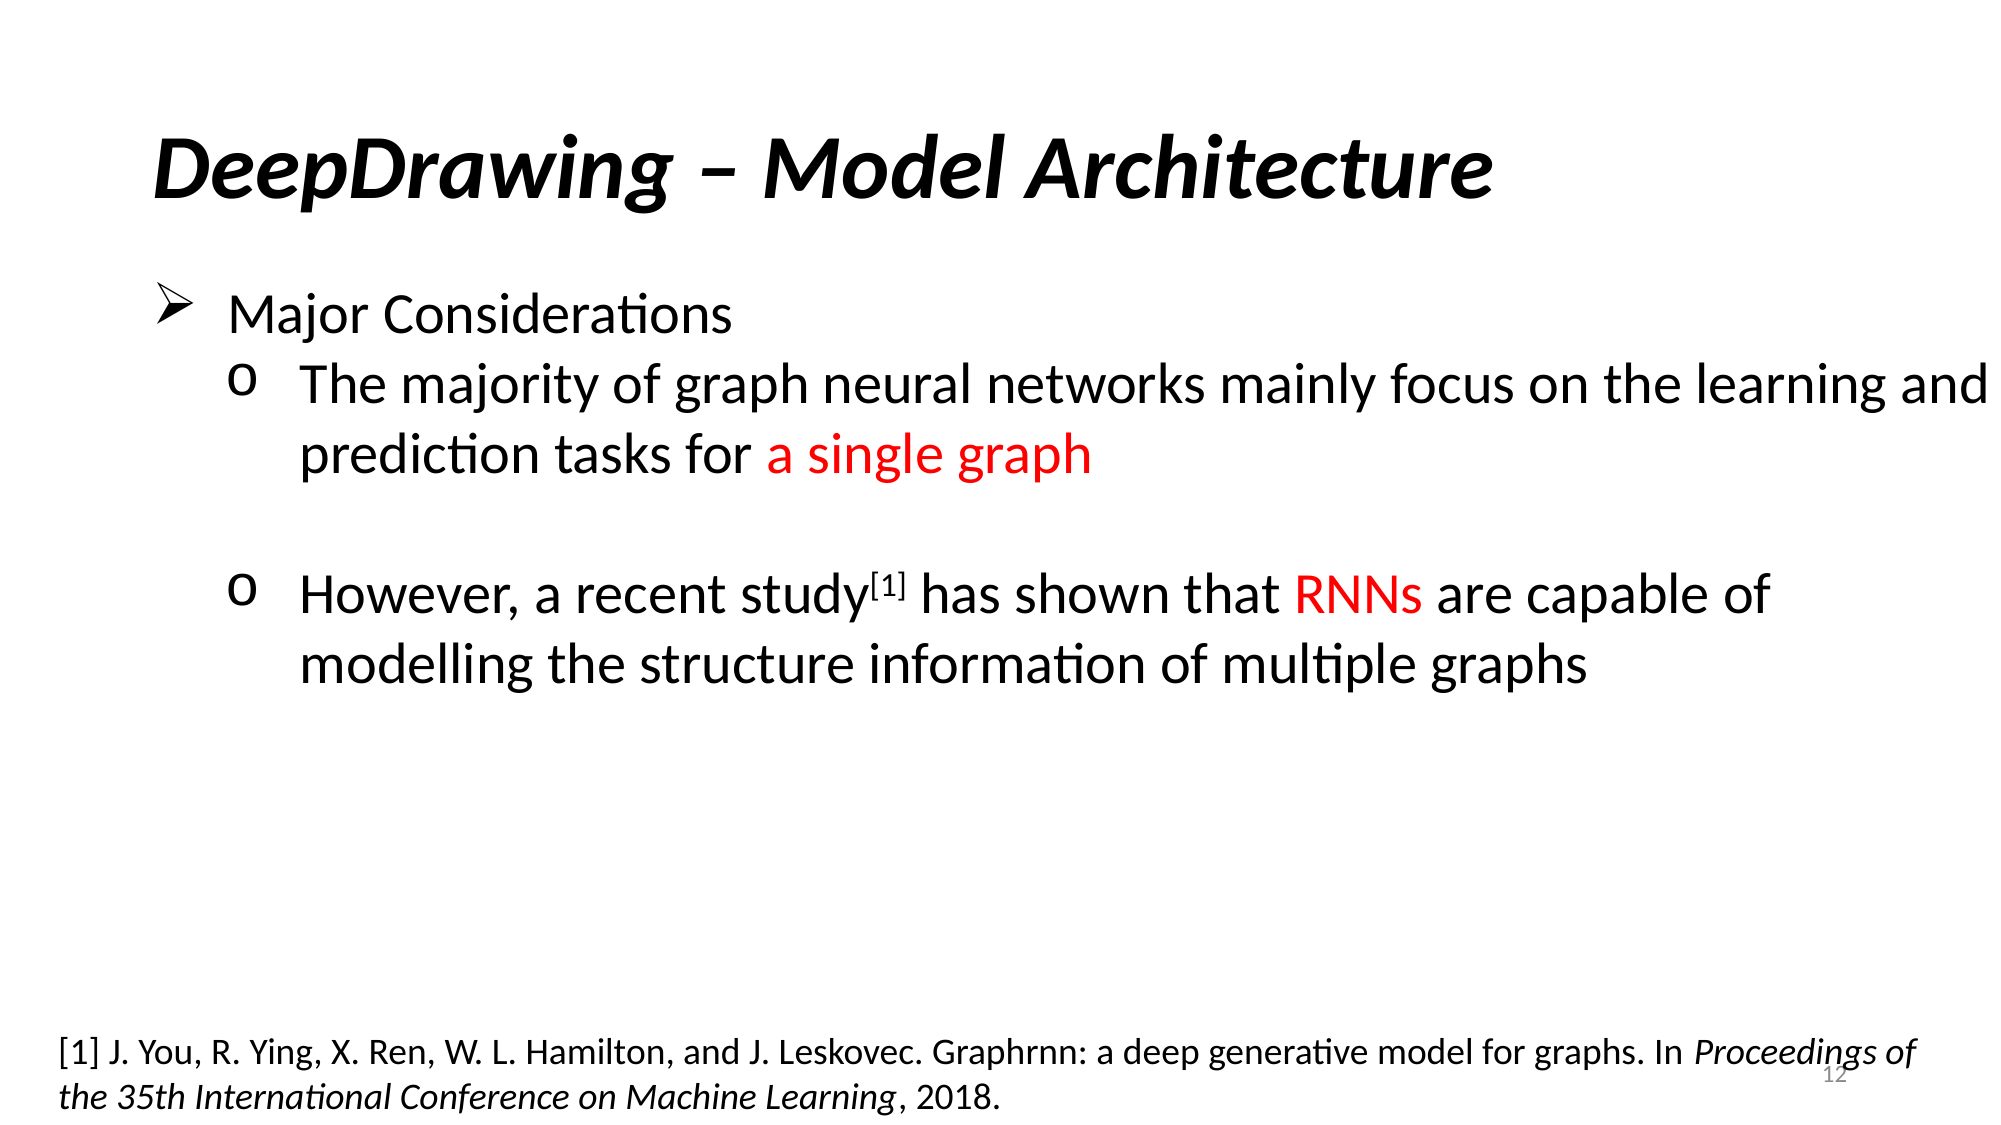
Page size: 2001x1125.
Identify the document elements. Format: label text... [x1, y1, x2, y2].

text_box Major Considerations The majority of graph neural networks mainly focus on the learning and prediction tasks for a single graph However, a recent study[1] has shown that RNNs are capable of modelling the structure information of multiple graphs [137, 267, 2000, 703]
text_box [1] J. You, R. Ying, X. Ren, W. L. Hamilton, and J. Leskovec. Graphrnn: a deep generative model for graphs. In Proceedings of the 35th International Conference on Machine Learning, 2018. [43, 1019, 1974, 1125]
slide_number 12 [1412, 1042, 1863, 1103]
title DeepDrawing – Model Architecture [137, 59, 1863, 267]
